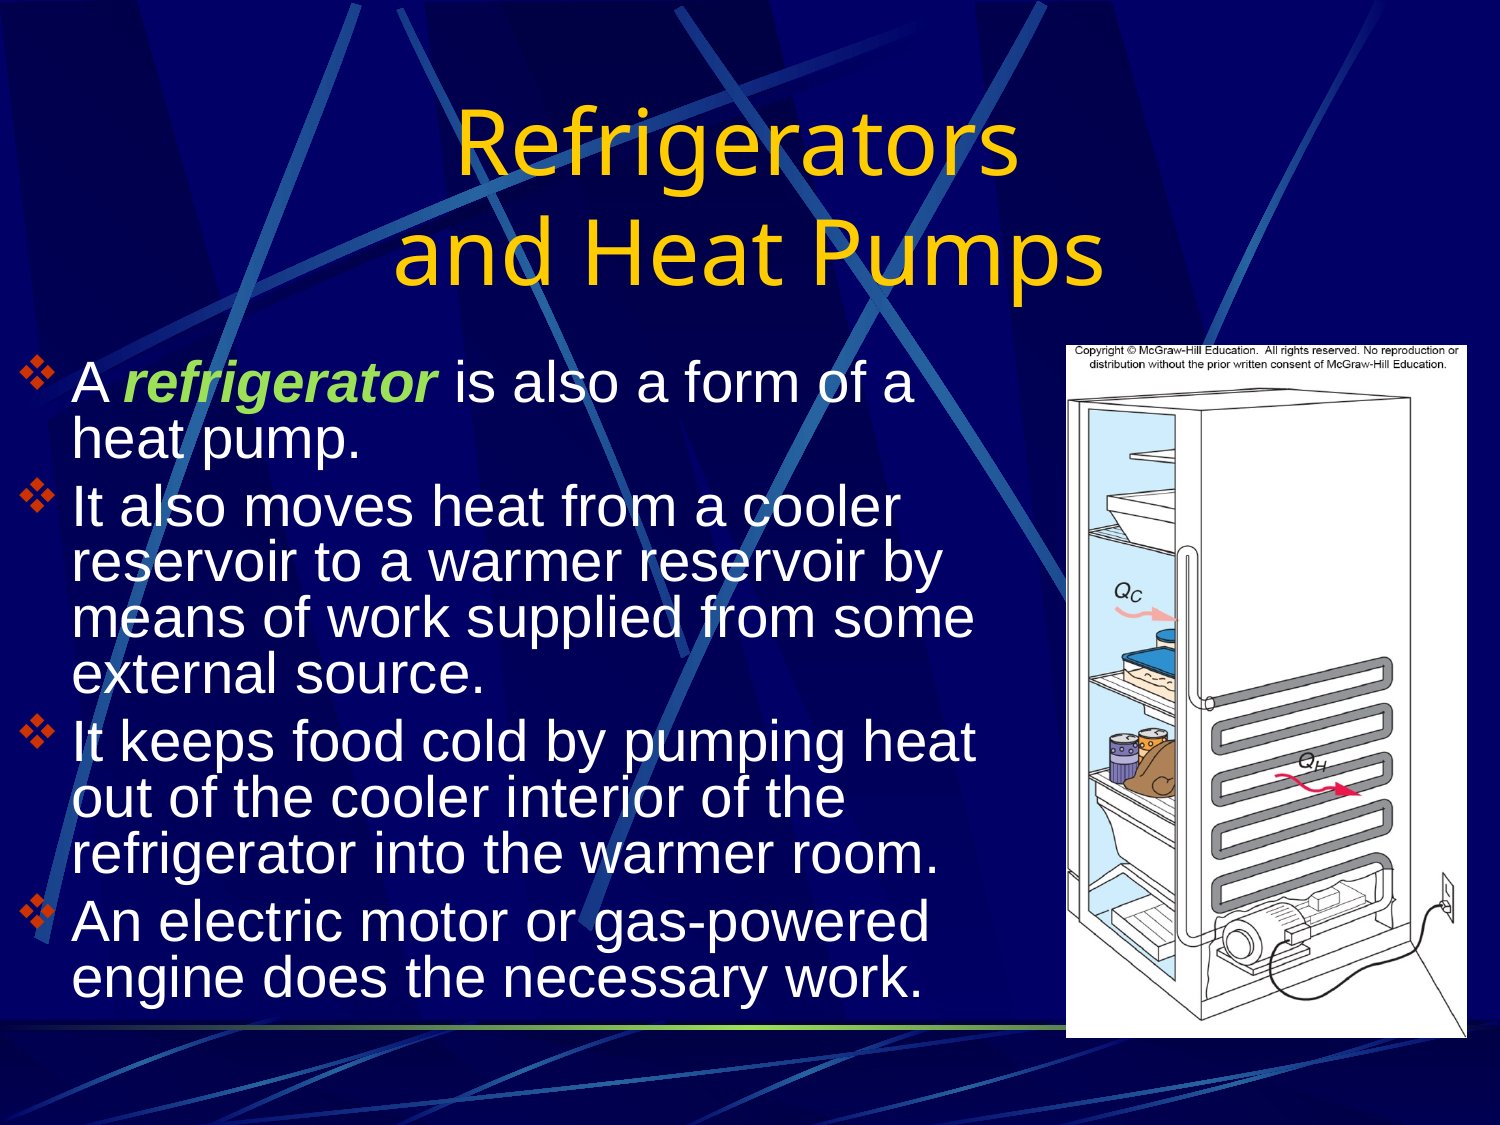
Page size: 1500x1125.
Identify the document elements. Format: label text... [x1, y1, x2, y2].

picture [1065, 345, 1467, 1038]
title Refrigerators and Heat Pumps [112, 76, 1388, 312]
list A refrigerator is also a form of a heat pump. It also moves heat from a cooler reservoir to a warmer reservoir by means of work supplied from some external source. It keeps food cold by pumping heat out of the cooler interior of the refrigerator into the warmer room. An electric motor or gas-powered engine does the necessary work. [0, 350, 1038, 1125]
